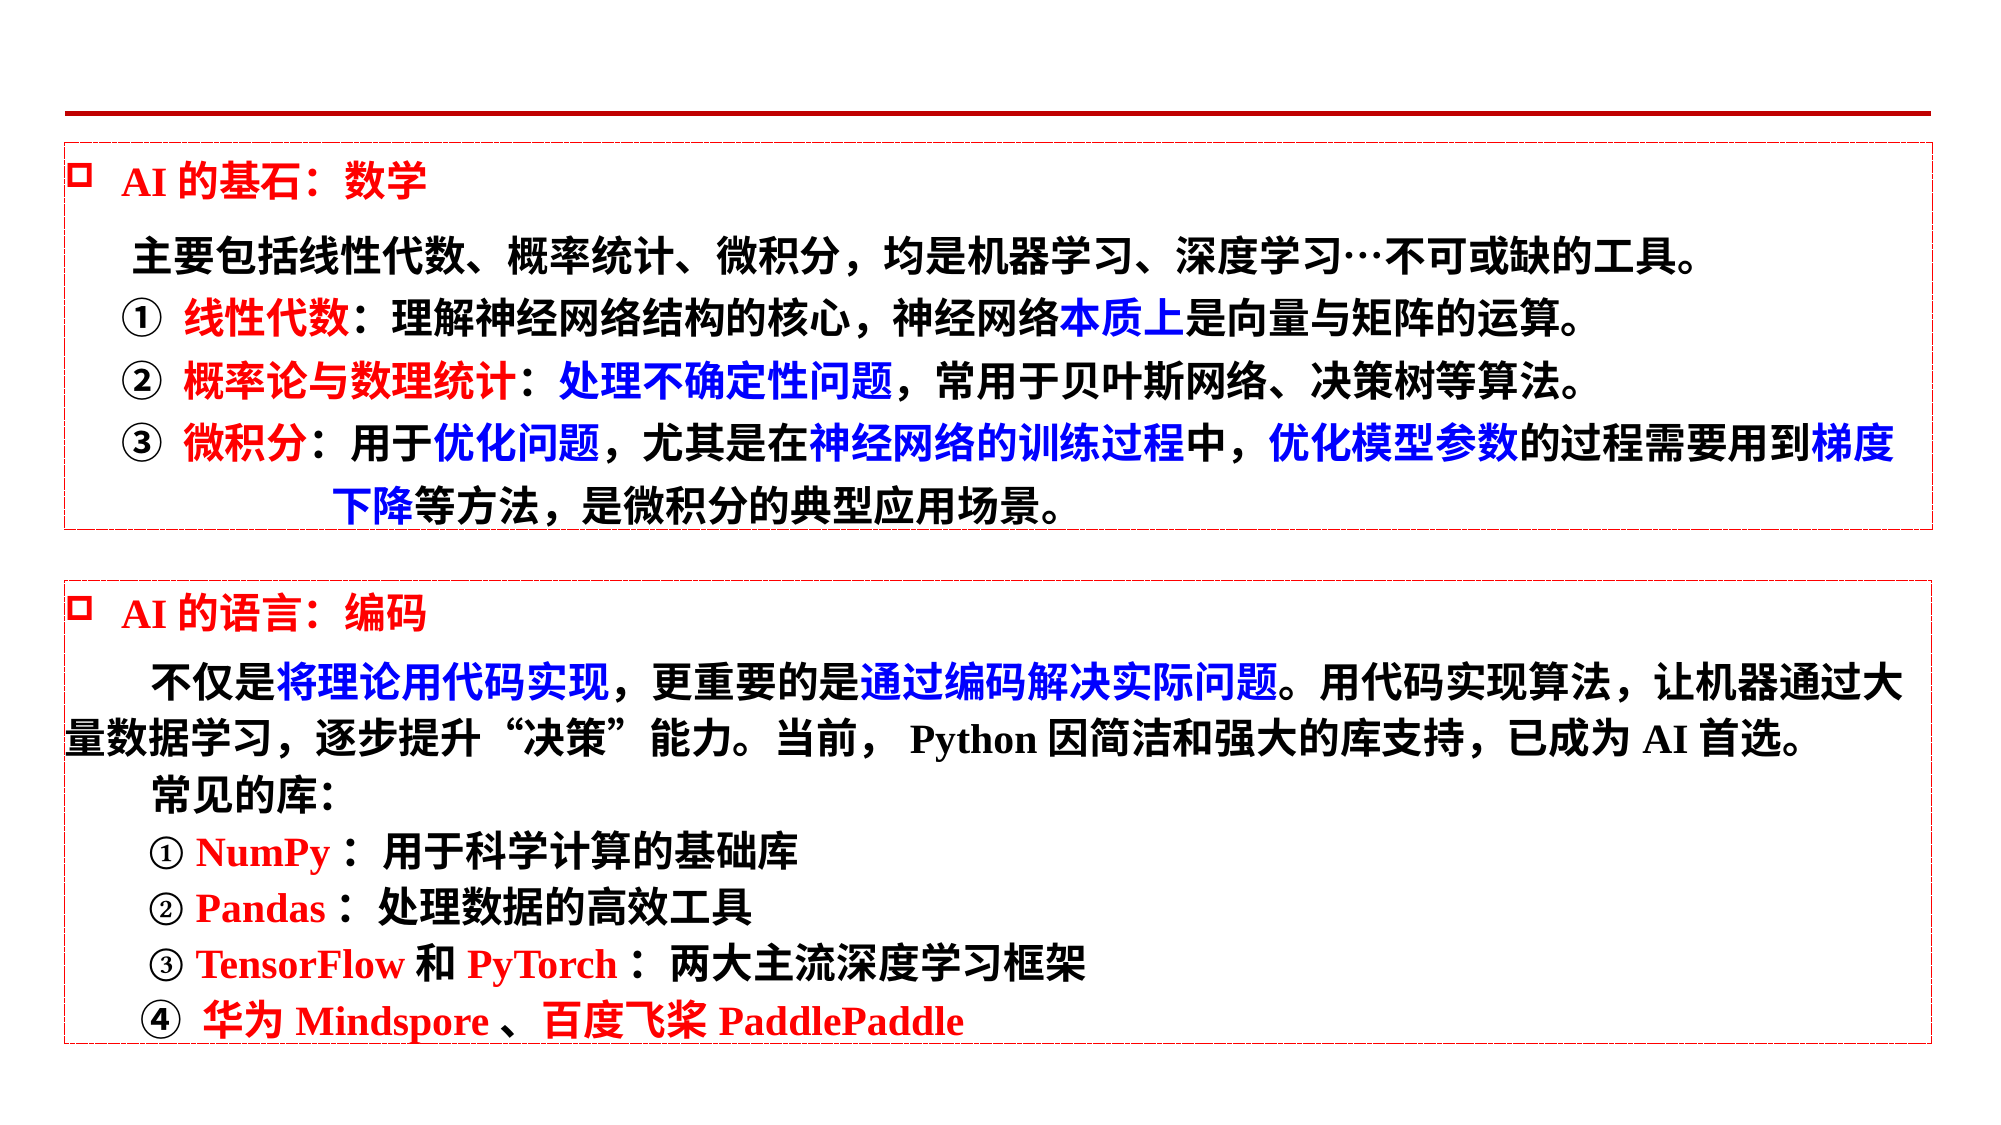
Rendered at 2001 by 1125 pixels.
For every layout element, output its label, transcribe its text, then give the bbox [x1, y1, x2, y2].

text_box AI的语言：编码 不仅是将理论用代码实现，更重要的是通过编码解决实际问题。用代码实现算法，让机器通过大量数据学习，逐步提升“决策”能力。当前，Python因简洁和强大的库支持，已成为AI首选。 常见的库： ① NumPy：用于科学计算的基础库 ② Pandas：处理数据的高效工具 ③ TensorFlow和PyTorch：两大主流深度学习框架 ④ 华为Mindspore、百度飞桨PaddlePaddle [64, 580, 1932, 1044]
text_box AI的基石：数学 主要包括线性代数、概率统计、微积分，均是机器学习、深度学习…不可或缺的工具。 ① 线性代数：理解神经网络结构的核心，神经网络本质上是向量与矩阵的运算。 ② 概率论与数理统计：处理不确定性问题，常用于贝叶斯网络、决策树等算法。 ③ 微积分：用于优化问题，尤其是在神经网络的训练过程中，优化模型参数的过程需要用到梯度 下降等方法，是微积分的典型应用场景。 [64, 142, 1933, 530]
